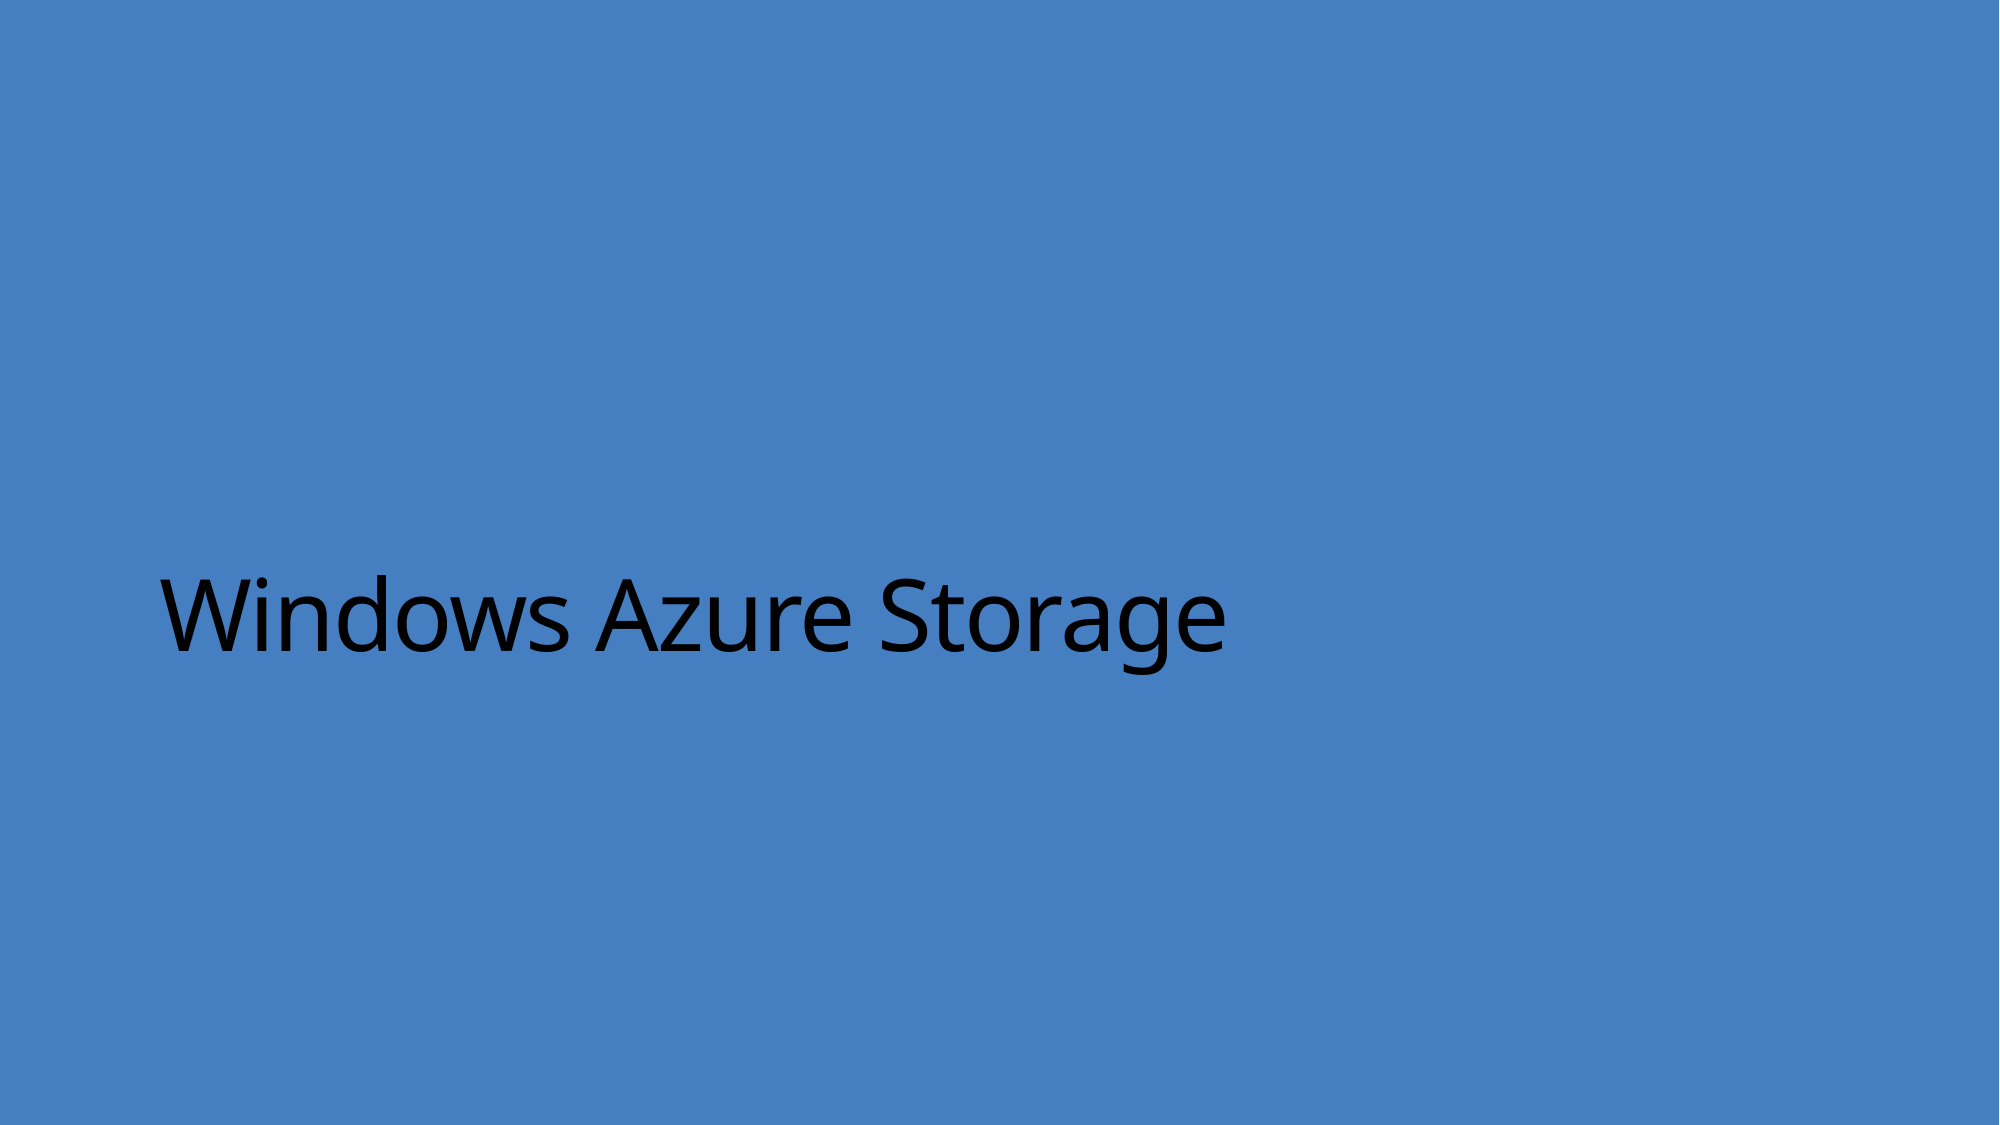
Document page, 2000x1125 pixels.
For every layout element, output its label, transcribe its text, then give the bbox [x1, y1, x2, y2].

title Windows Azure Storage [159, 494, 1438, 744]
